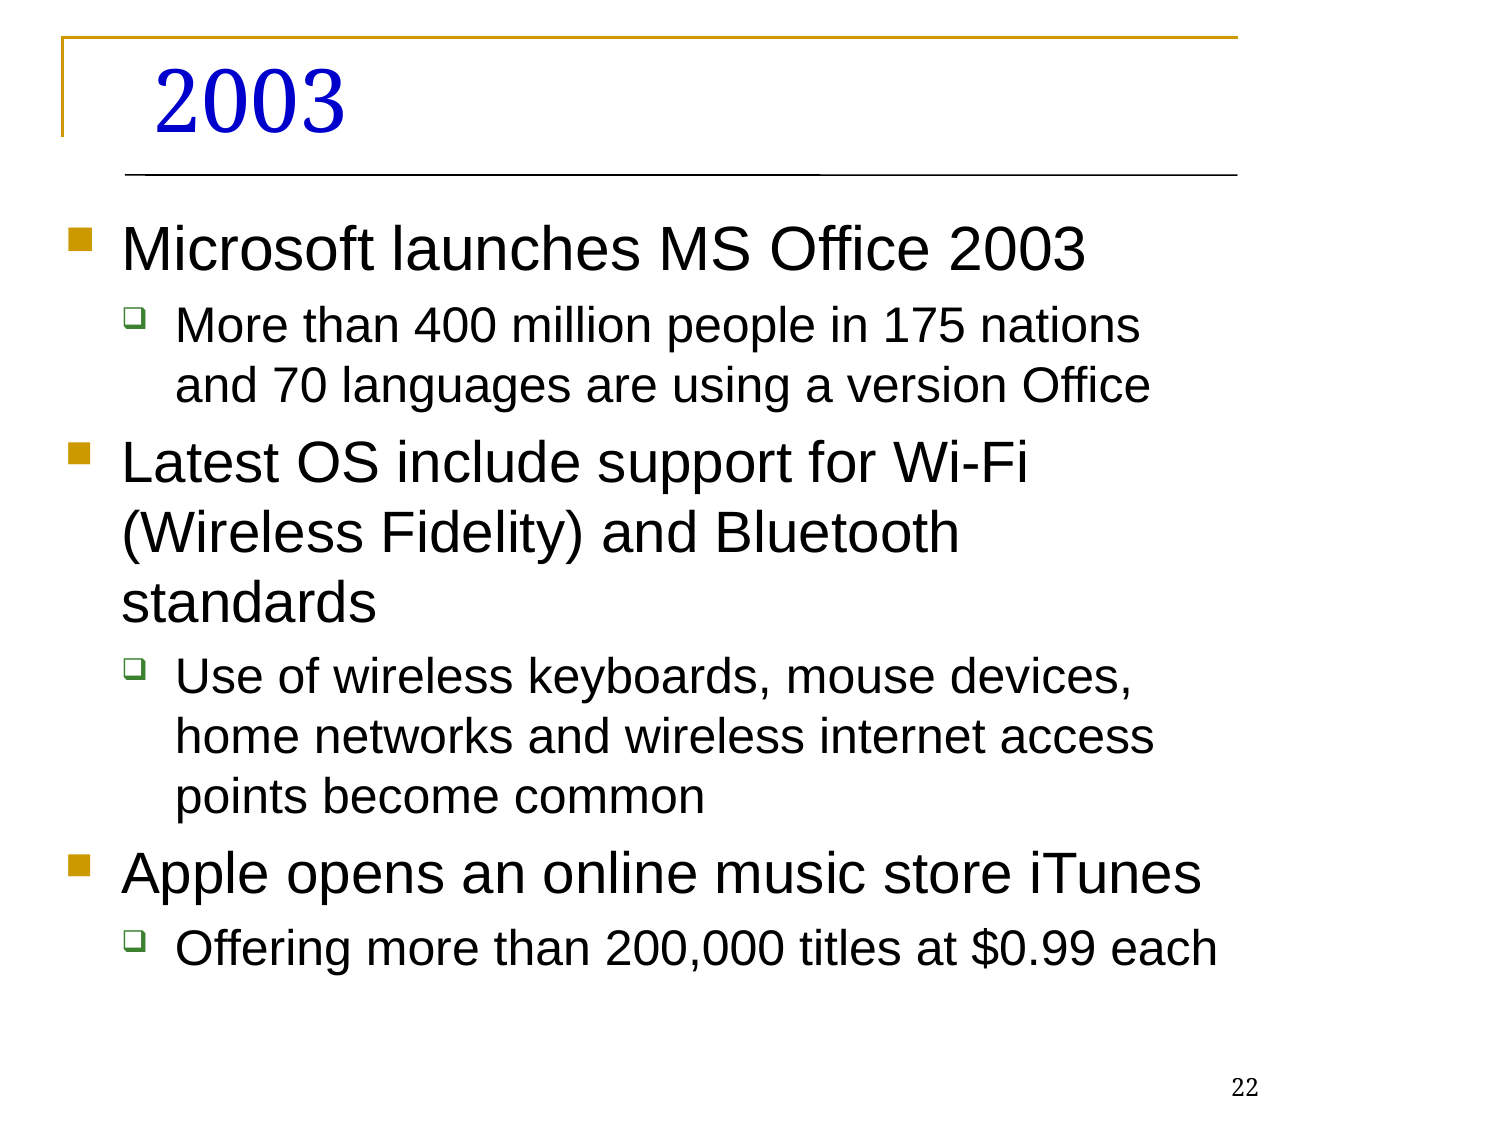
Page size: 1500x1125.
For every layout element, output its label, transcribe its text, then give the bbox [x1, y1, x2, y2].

list Microsoft launches MS Office 2003 More than 400 million people in 175 nations and 70 languages are using a version Office Latest OS include support for Wi-Fi (Wireless Fidelity) and Bluetooth standards Use of wireless keyboards, mouse devices, home networks and wireless internet access points become common Apple opens an online music store iTunes Offering more than 200,000 titles at $0.99 each [49, 199, 1251, 1051]
title 2003 [137, 37, 1251, 188]
text_box 22 [924, 1050, 1275, 1113]
